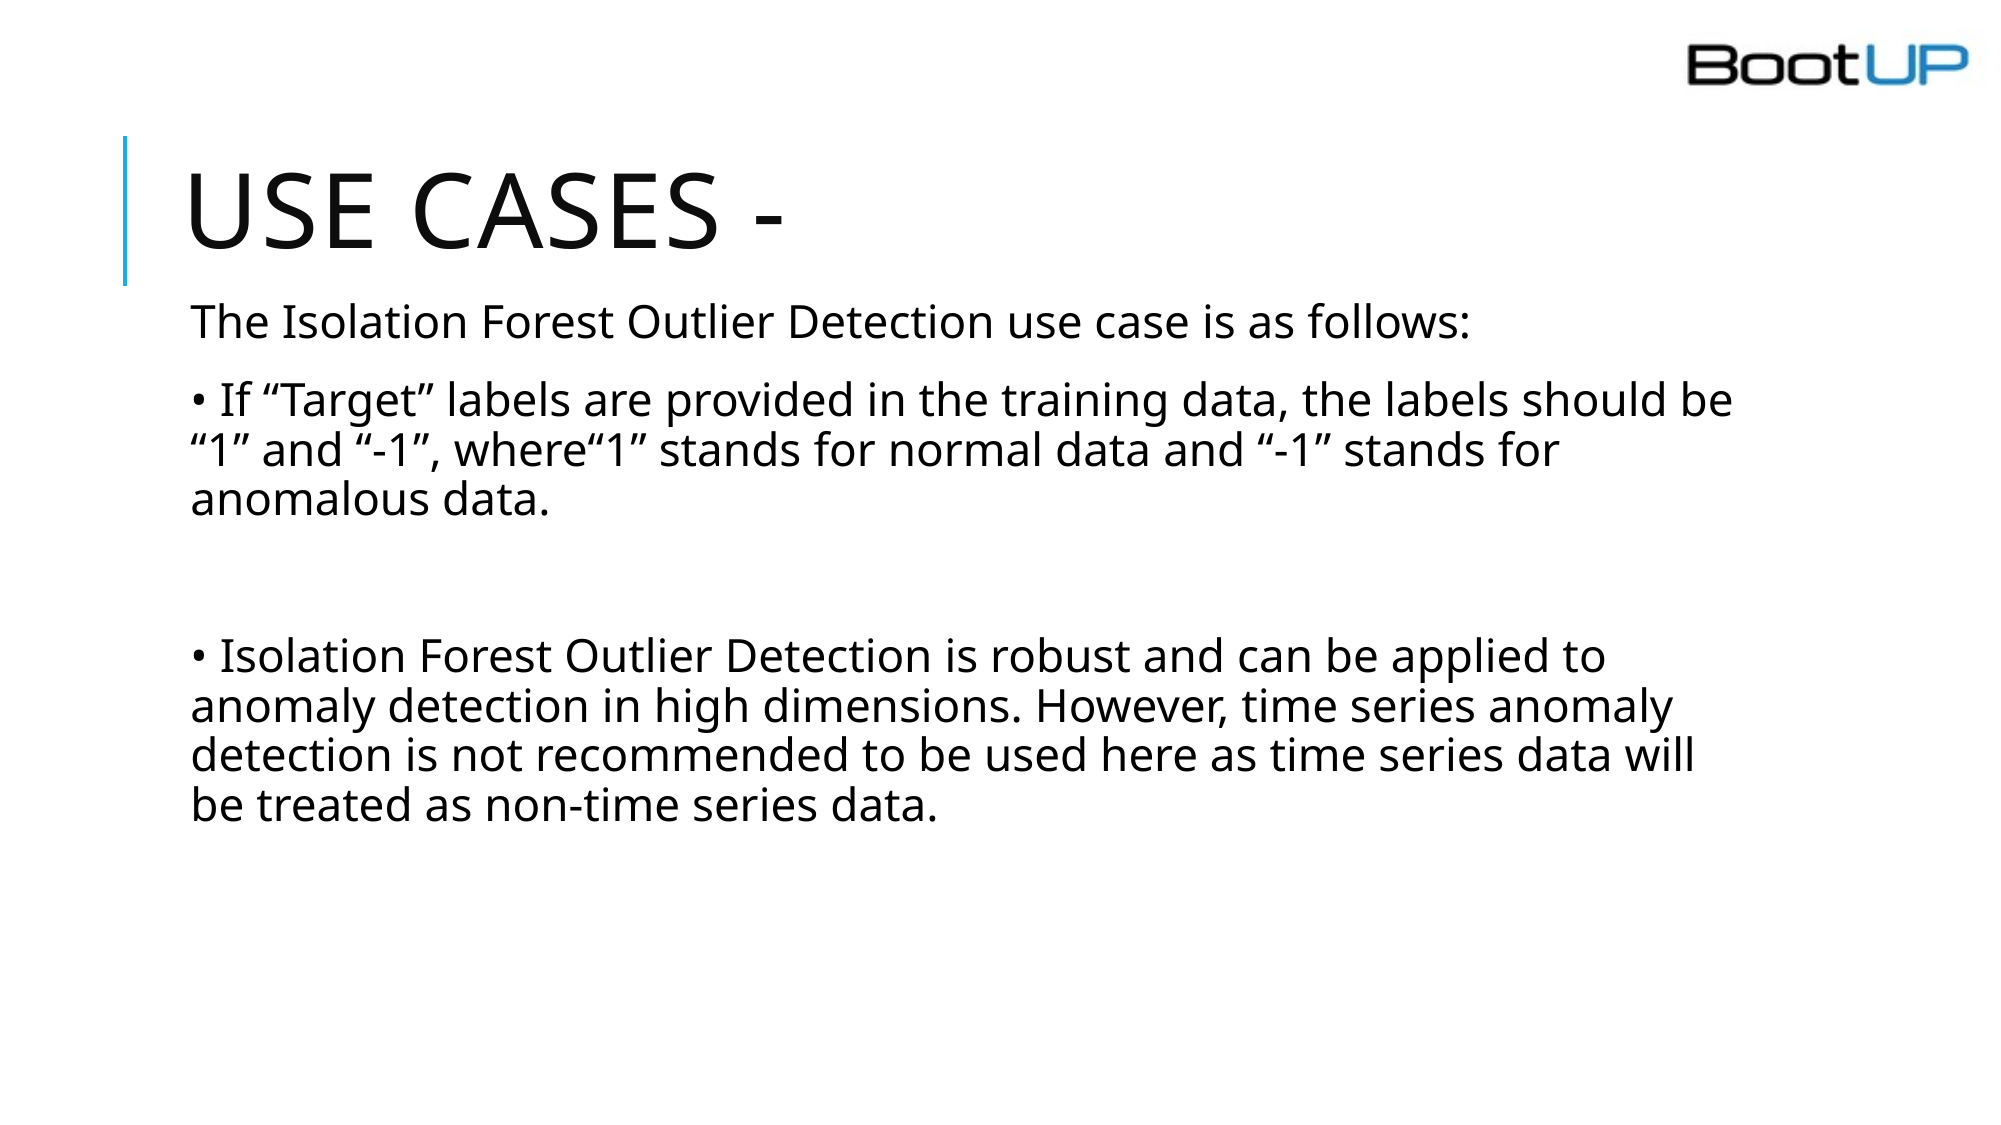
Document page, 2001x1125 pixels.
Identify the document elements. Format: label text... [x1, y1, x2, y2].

list The Isolation Forest Outlier Detection use case is as follows: • If “Target” labels are provided in the training data, the labels should be “1” and “-1”, where“1” stands for normal data and “-1” stands for anomalous data. • Isolation Forest Outlier Detection is robust and can be applied to anomaly detection in high dimensions. However, time series anomaly detection is not recommended to be used here as time series data will be treated as non-time series data. [168, 291, 1763, 1035]
title Use Cases - [168, 96, 1763, 291]
picture [1656, 18, 2000, 116]
